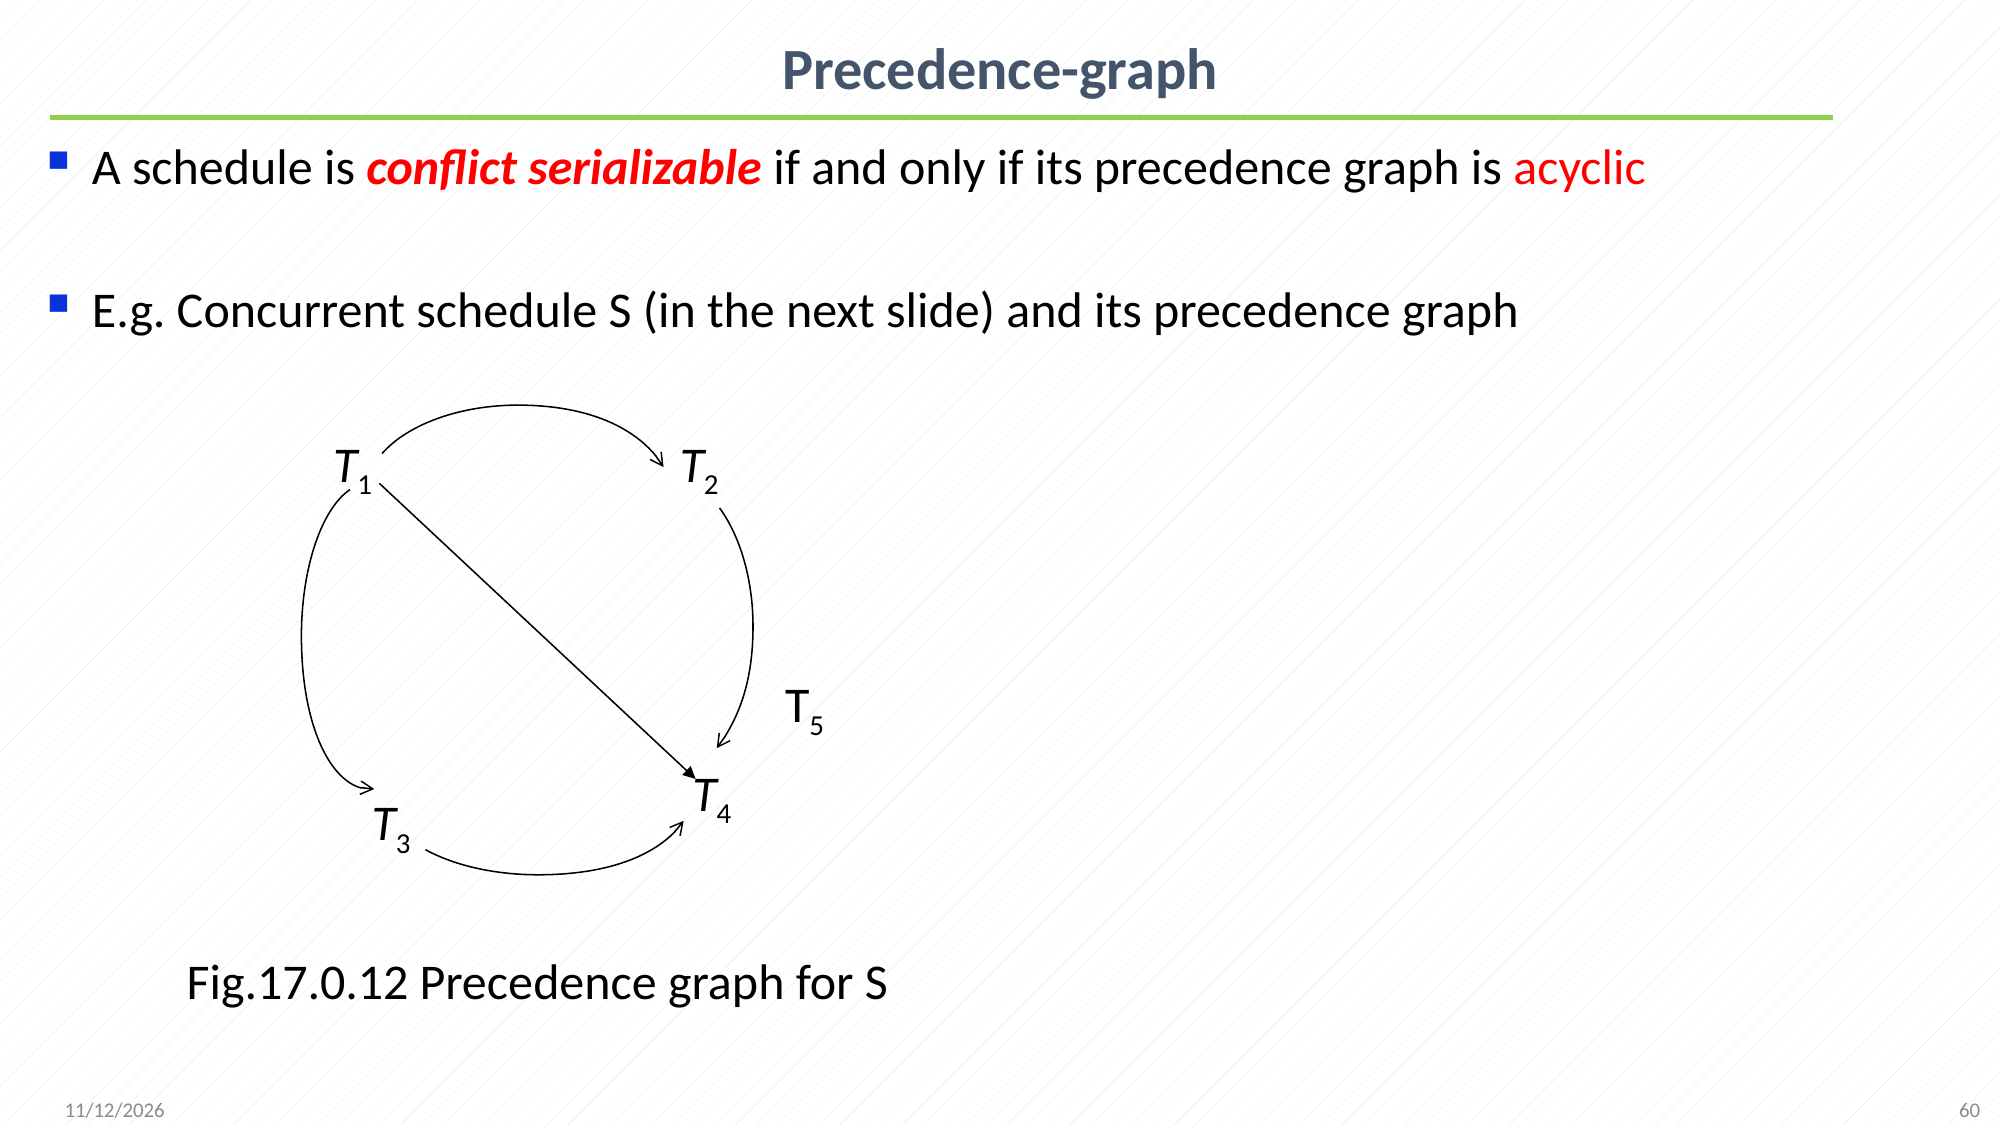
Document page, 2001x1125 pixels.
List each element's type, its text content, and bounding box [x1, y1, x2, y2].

slide_number 60 [1545, 1079, 1996, 1125]
text_box T5 [770, 665, 840, 749]
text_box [301, 404, 758, 875]
text_box Fig.17.0.12 Precedence graph for S [89, 905, 986, 1062]
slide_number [49, 1079, 500, 1125]
title Precedence-graph [50, 13, 1949, 126]
list A schedule is conflict serializable if and only if its precedence graph is acyclic E.g. Concurrent schedule S (in the next slide) and its precedence graph [32, 126, 1974, 1081]
